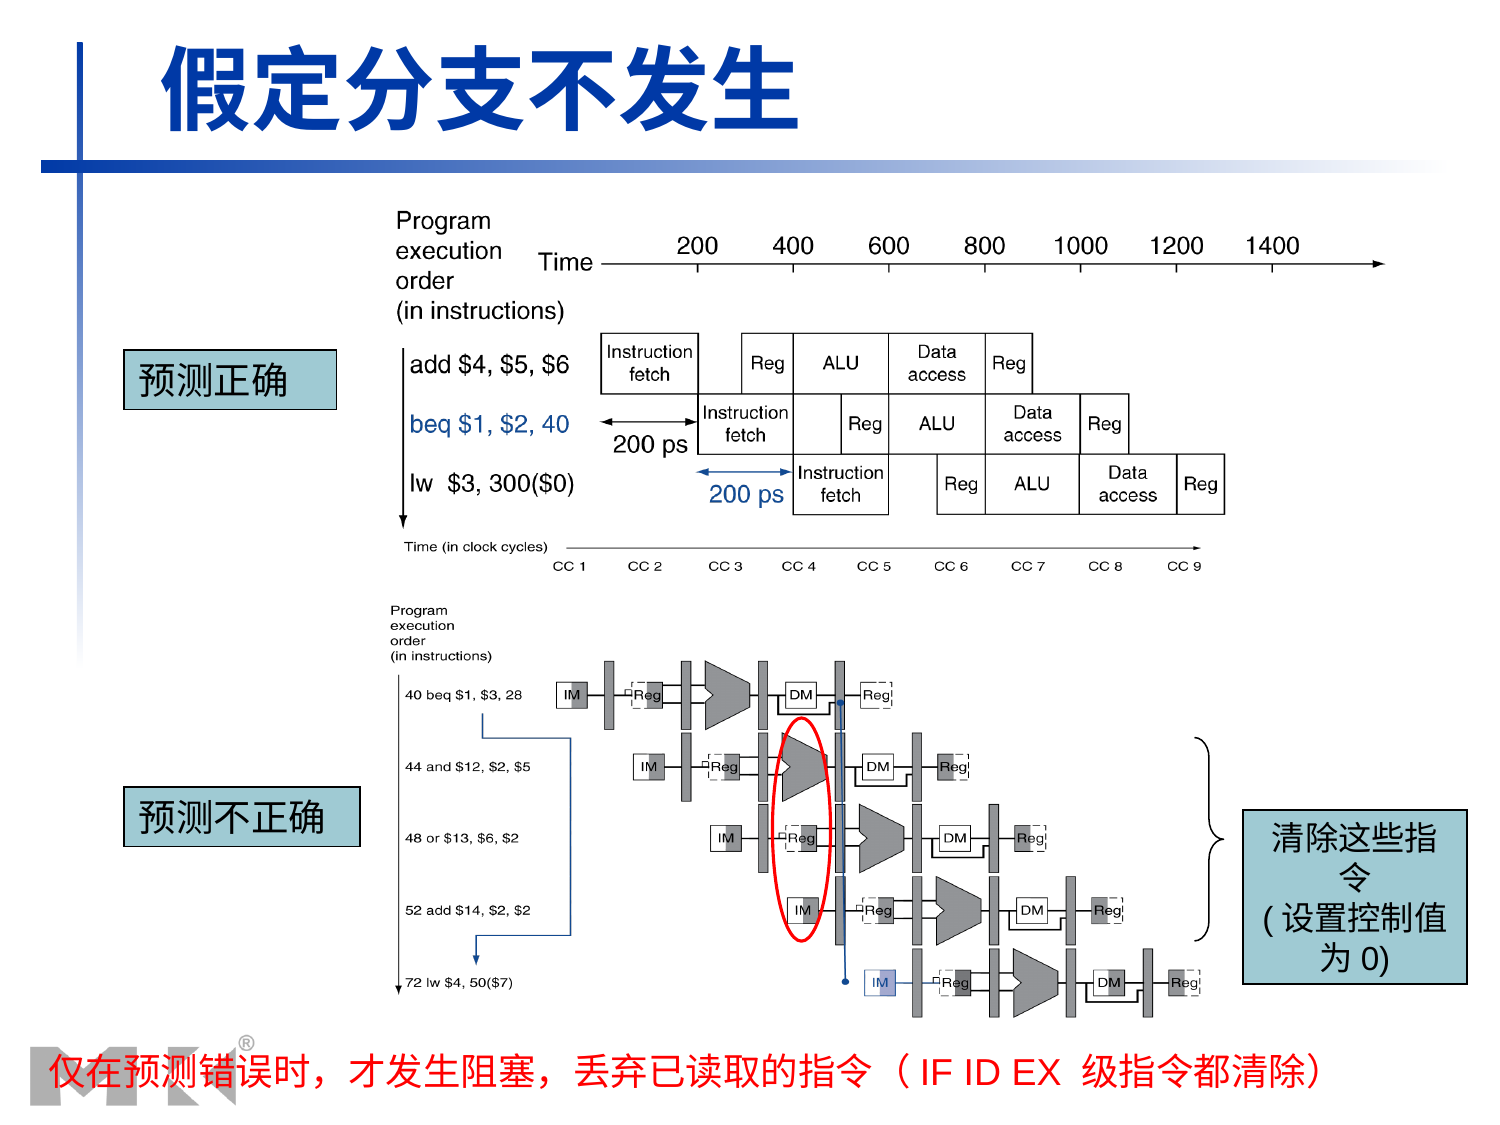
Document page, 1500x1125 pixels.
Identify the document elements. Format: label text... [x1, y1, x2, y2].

text_box IF [612, 161, 617, 173]
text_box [123, 349, 337, 410]
text_box Di [815, 161, 819, 173]
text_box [390, 540, 1468, 1018]
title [144, 0, 1500, 150]
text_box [123, 786, 361, 847]
picture [395, 207, 1386, 540]
picture [29, 1034, 255, 1040]
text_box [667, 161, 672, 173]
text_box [0, 1040, 1424, 1101]
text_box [700, 161, 706, 173]
text_box [436, 161, 440, 173]
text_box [722, 161, 726, 173]
text_box Di [793, 161, 797, 173]
picture [29, 1101, 255, 1106]
